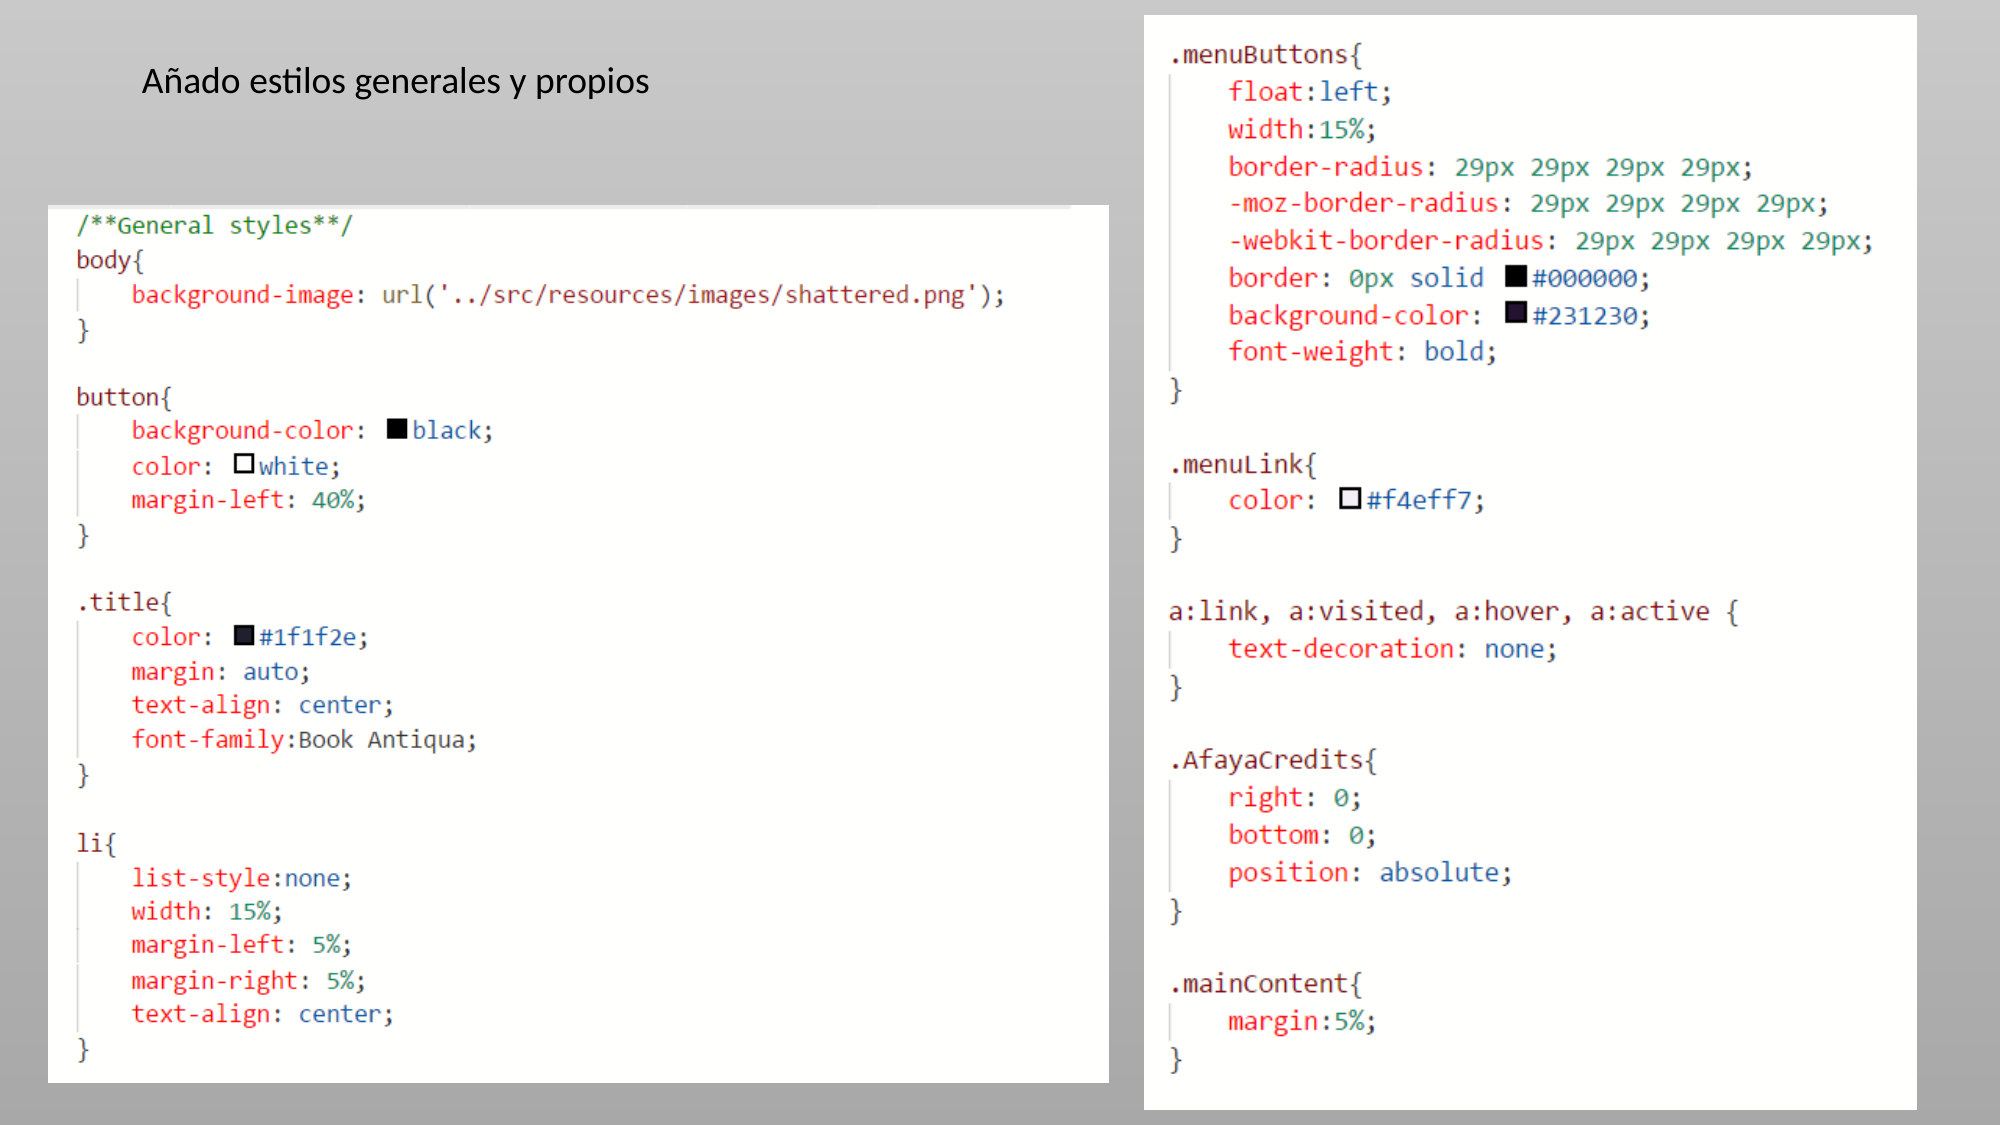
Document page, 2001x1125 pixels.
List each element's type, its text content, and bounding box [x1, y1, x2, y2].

text_box Añado estilos generales y propios [127, 48, 947, 109]
picture [48, 205, 1109, 1083]
picture [1144, 15, 1917, 1110]
